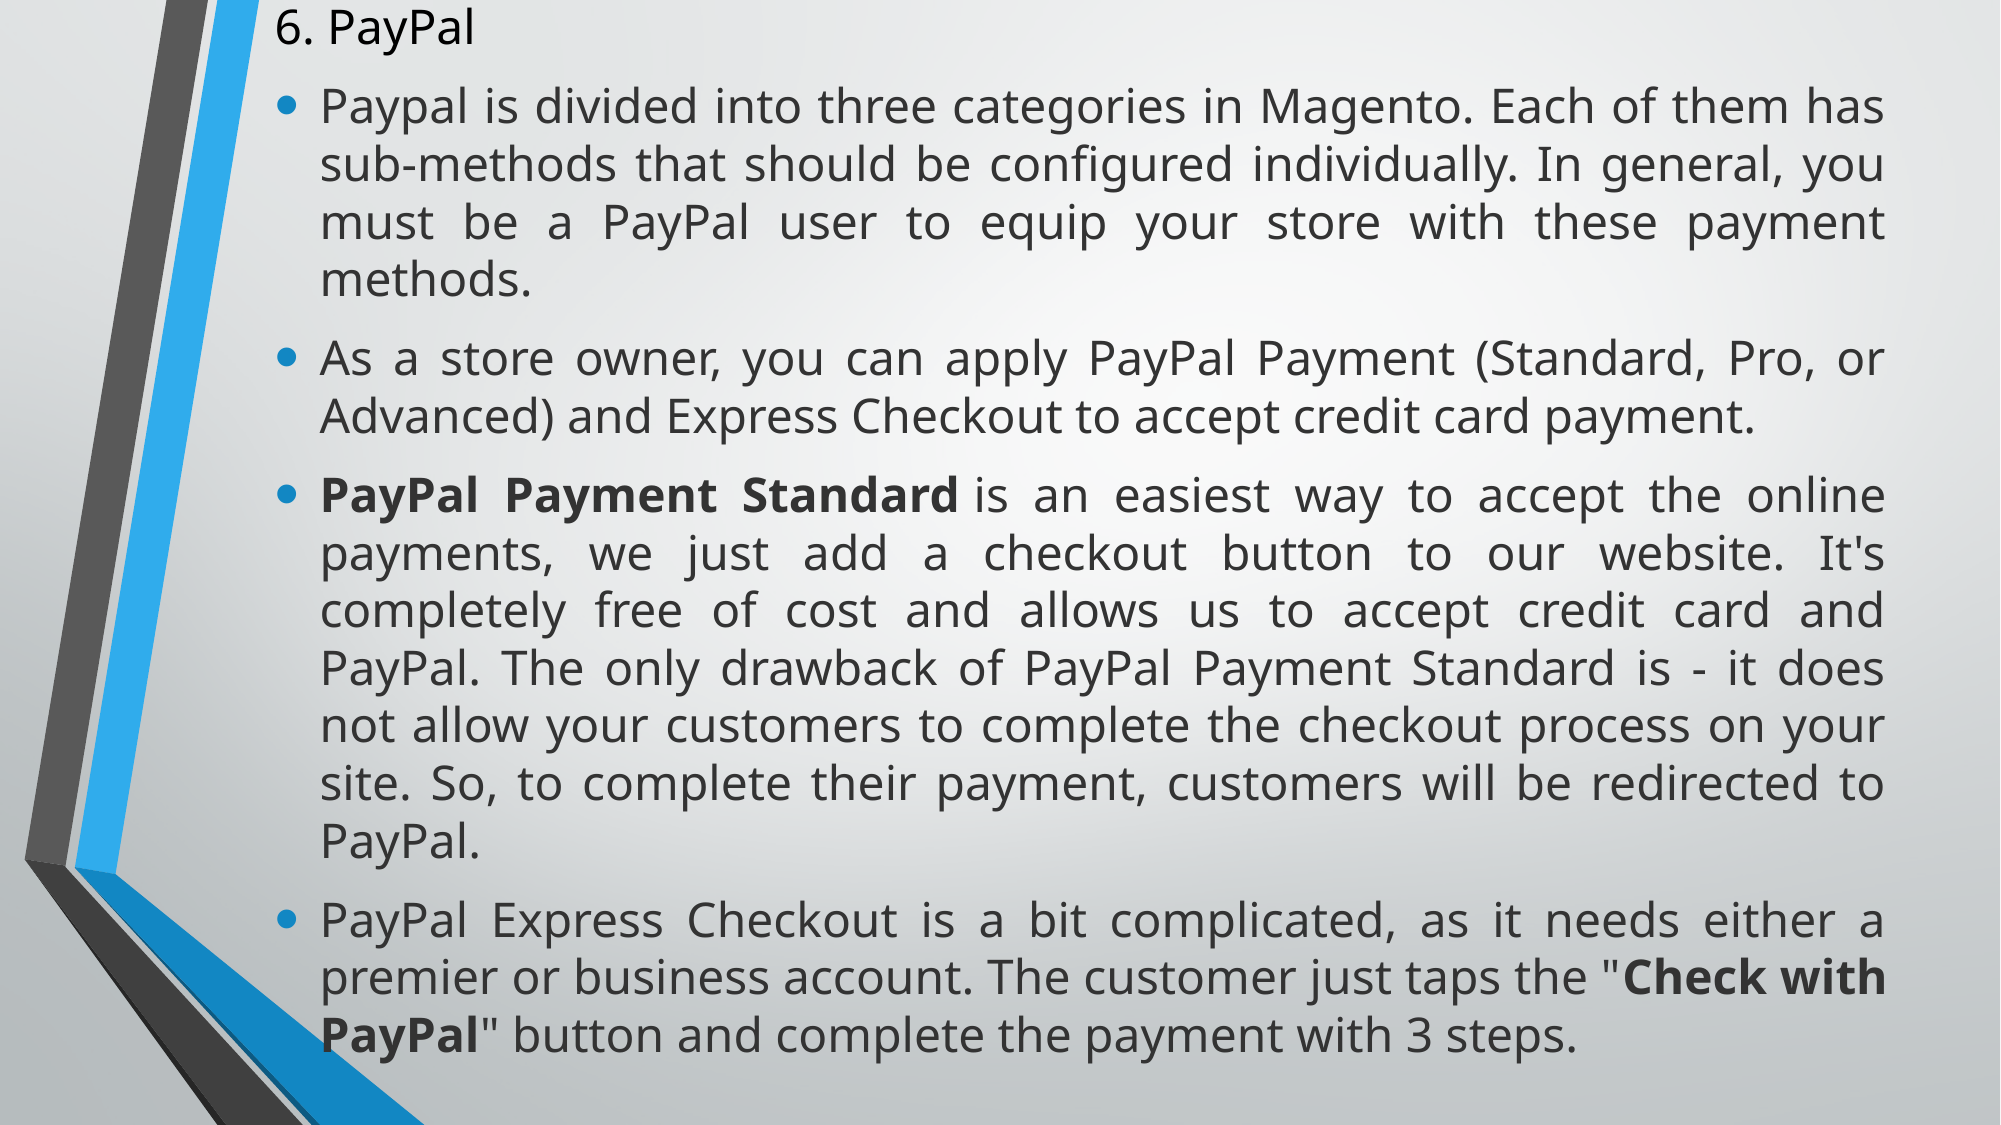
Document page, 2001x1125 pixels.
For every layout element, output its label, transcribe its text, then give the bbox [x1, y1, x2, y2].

list 6. PayPal Paypal is divided into three categories in Magento. Each of them has sub-methods that should be configured individually. In general, you must be a PayPal user to equip your store with these payment methods. As a store owner, you can apply PayPal Payment (Standard, Pro, or Advanced) and Express Checkout to accept credit card payment. PayPal Payment Standard is an easiest way to accept the online payments, we just add a checkout button to our website. It's completely free of cost and allows us to accept credit card and PayPal. The only drawback of PayPal Payment Standard is - it does not allow your customers to complete the checkout process on your site. So, to complete their payment, customers will be redirected to PayPal. PayPal Express Checkout is a bit complicated, as it needs either a premier or business account. The customer just taps the "Check with PayPal" button and complete the payment with 3 steps. [259, 0, 1904, 1071]
